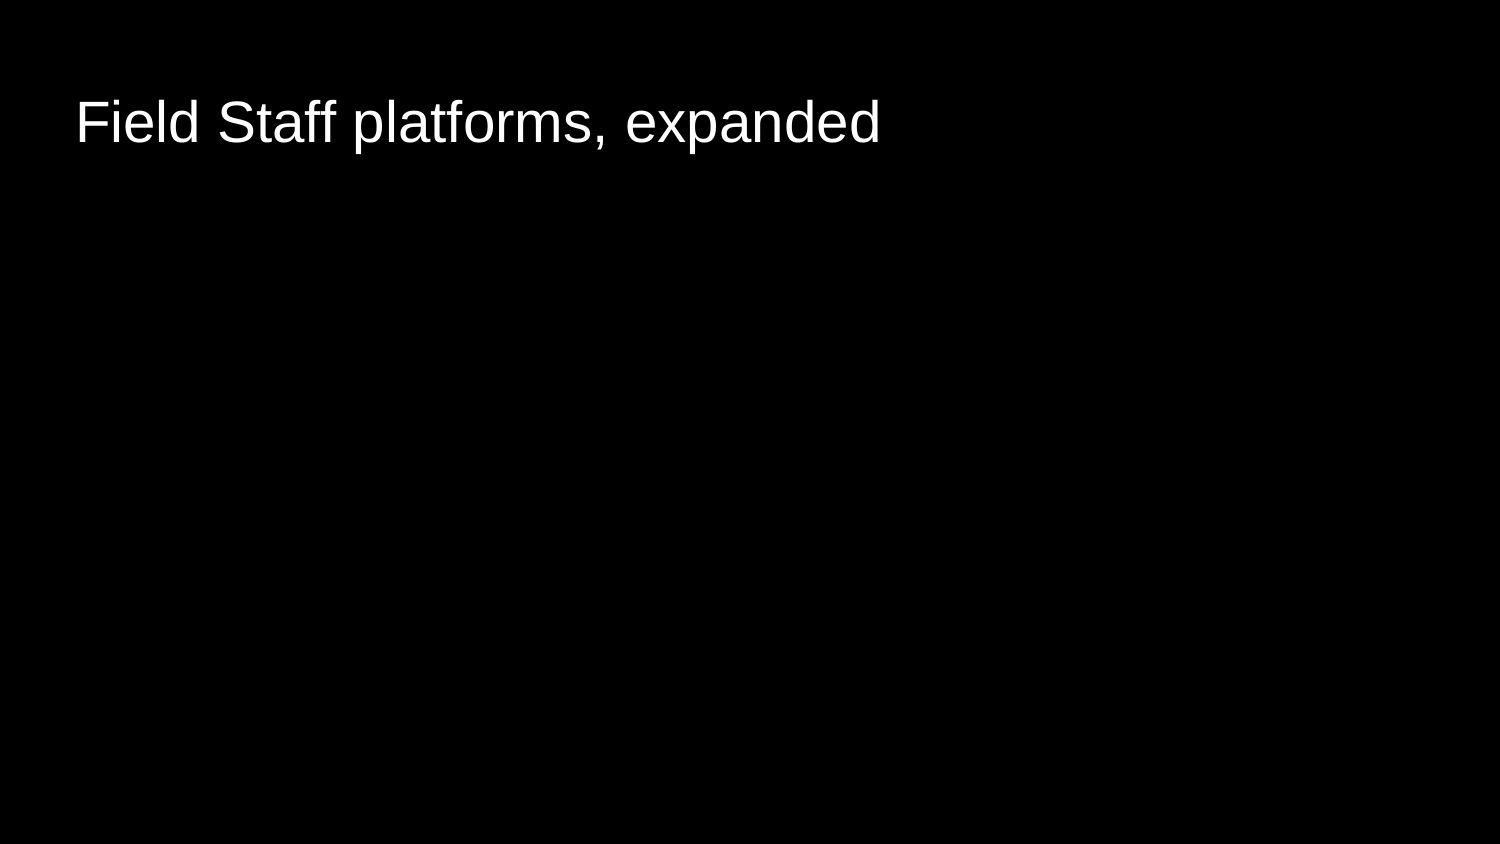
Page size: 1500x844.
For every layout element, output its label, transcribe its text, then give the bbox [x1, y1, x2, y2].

title Field Staff platforms, expanded [75, 97, 1238, 210]
